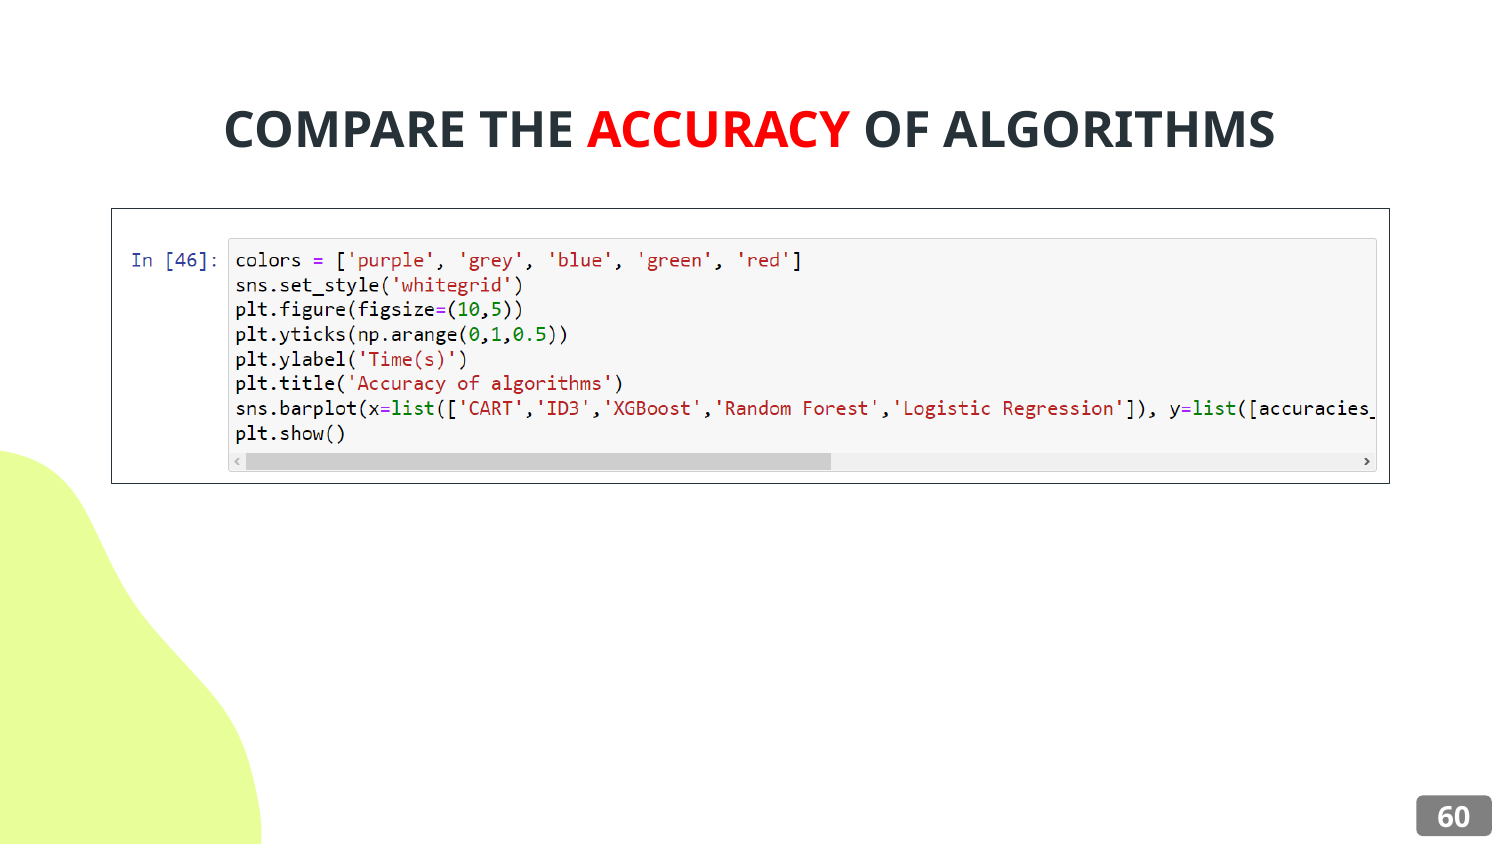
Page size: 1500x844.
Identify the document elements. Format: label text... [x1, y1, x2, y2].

text_box 60 [1414, 793, 1495, 839]
title COMPARE THE ACCURACY OF ALGORITHMS [117, 88, 1383, 167]
picture [110, 208, 1390, 483]
